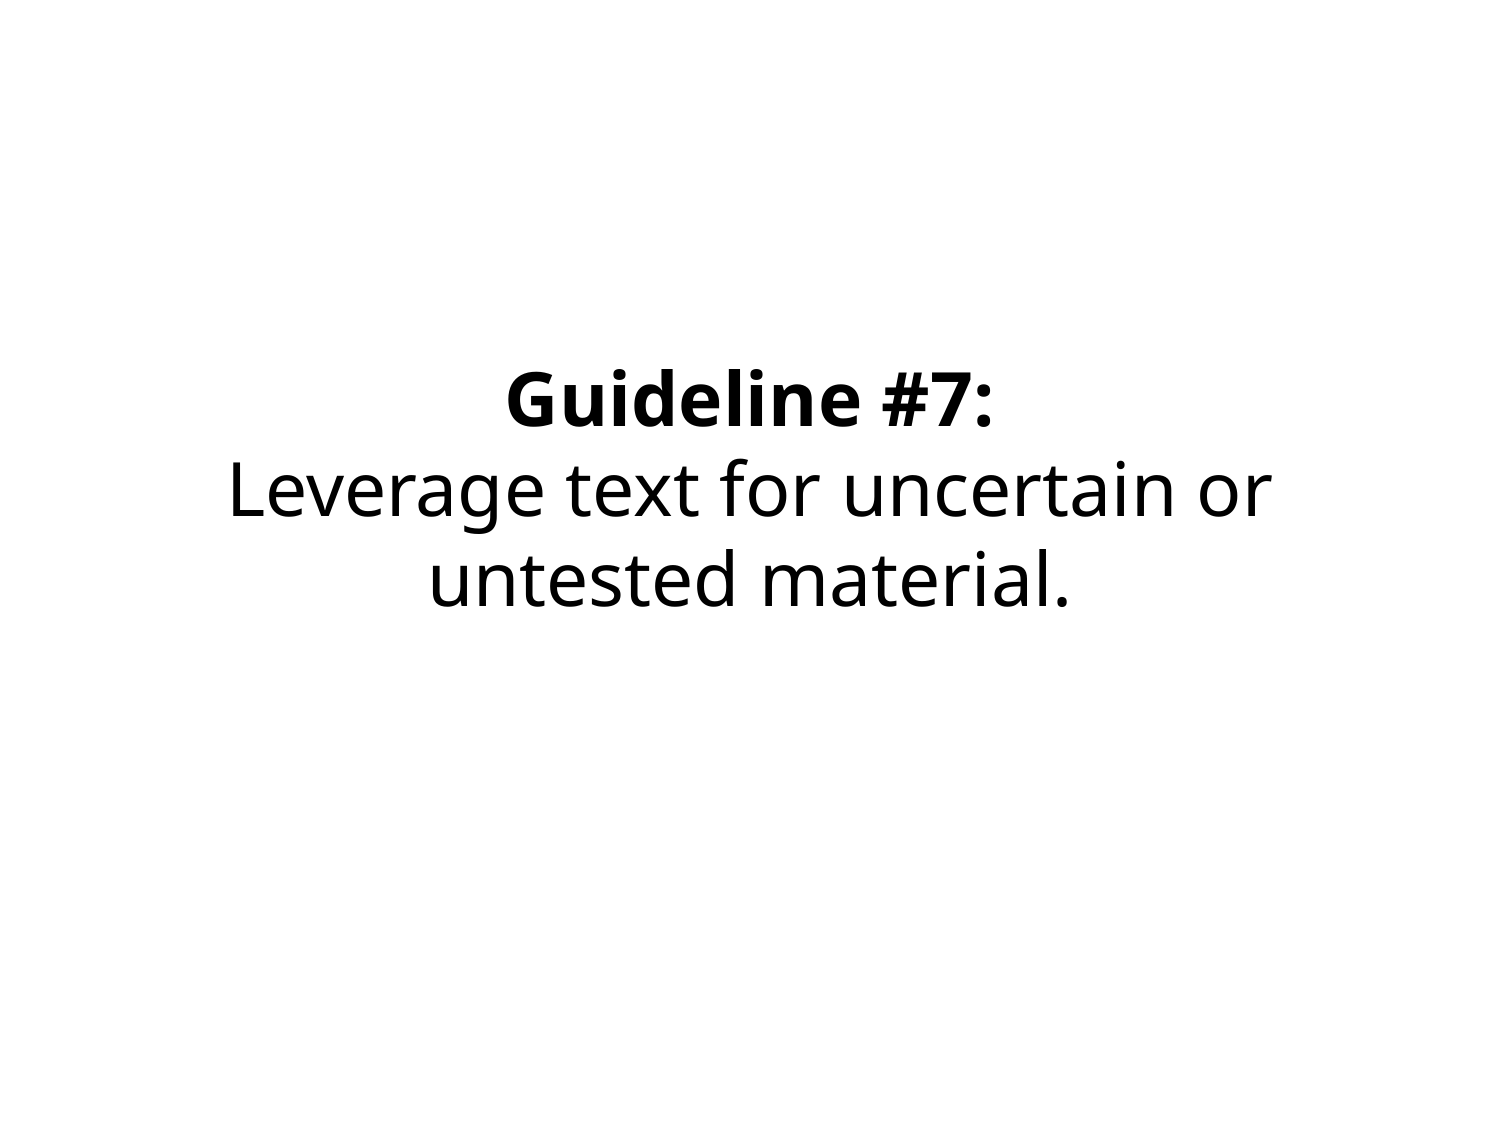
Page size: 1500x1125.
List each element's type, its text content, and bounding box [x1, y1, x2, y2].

text_box Guideline #7: Leverage text for uncertain or untested material. [124, 343, 1376, 629]
